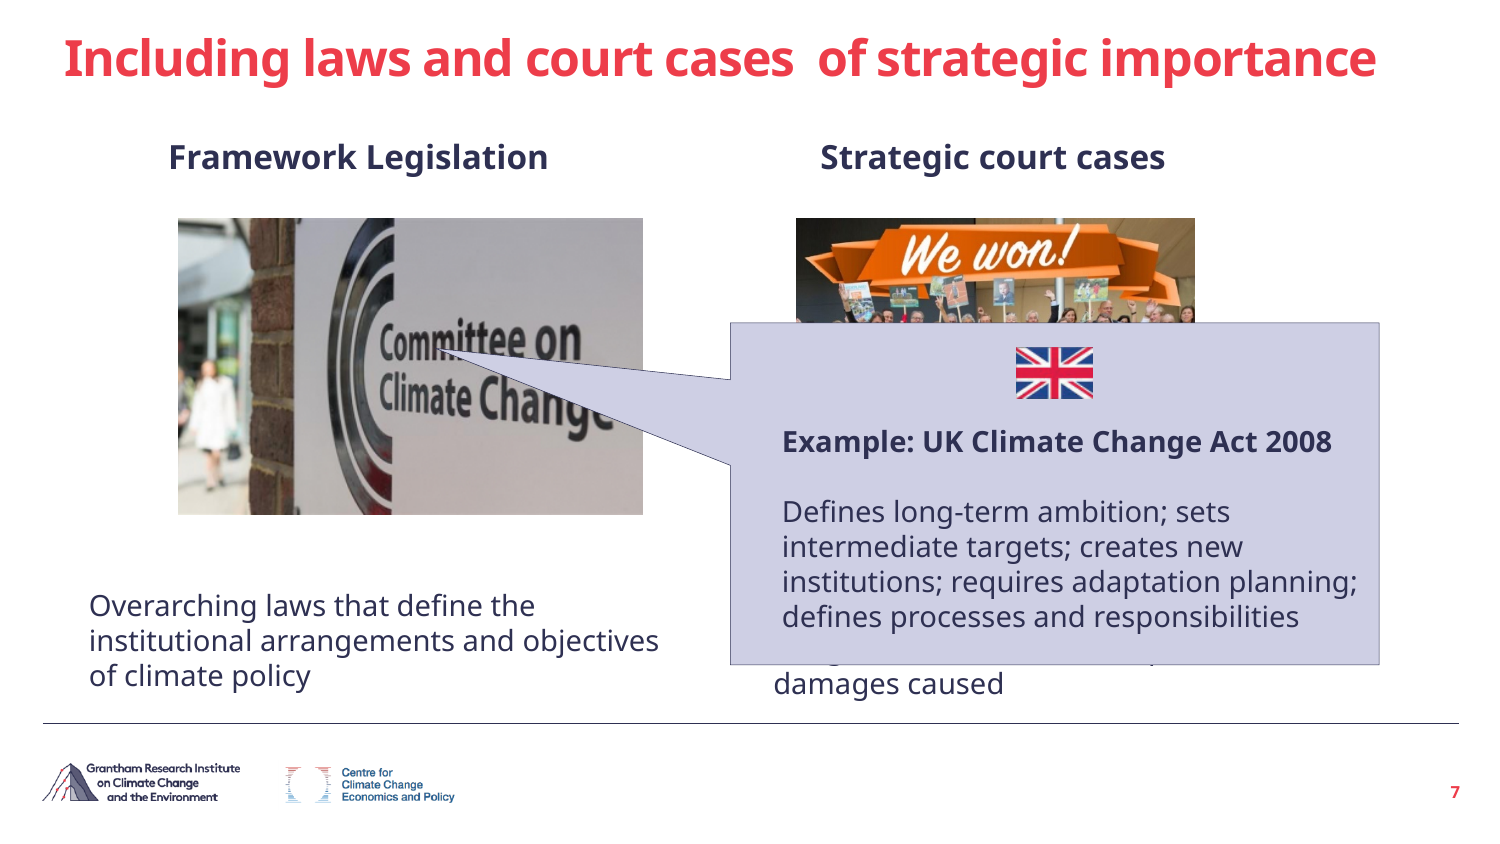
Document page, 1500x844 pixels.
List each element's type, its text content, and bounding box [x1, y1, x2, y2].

text_box Overarching laws that define the institutional arrangements and objectives of climate policy [74, 580, 687, 700]
text_box [646, 320, 1382, 668]
text_box Example: UK Climate Change Act 2008 Defines long-term ambition; sets intermediate targets; creates new institutions; requires adaptation planning; defines processes and responsibilities [767, 416, 1380, 641]
picture [278, 760, 461, 810]
text_box High-profile claims that seek increased mitigation ambition or compensation for damages caused [758, 668, 1352, 708]
picture [796, 218, 1195, 549]
picture [177, 218, 643, 516]
slide_number 7 [1363, 773, 1461, 805]
title Including laws and court cases of strategic importance [64, 26, 1421, 168]
list Framework Legislation Strategic court cases [168, 132, 1307, 245]
picture [42, 763, 240, 801]
